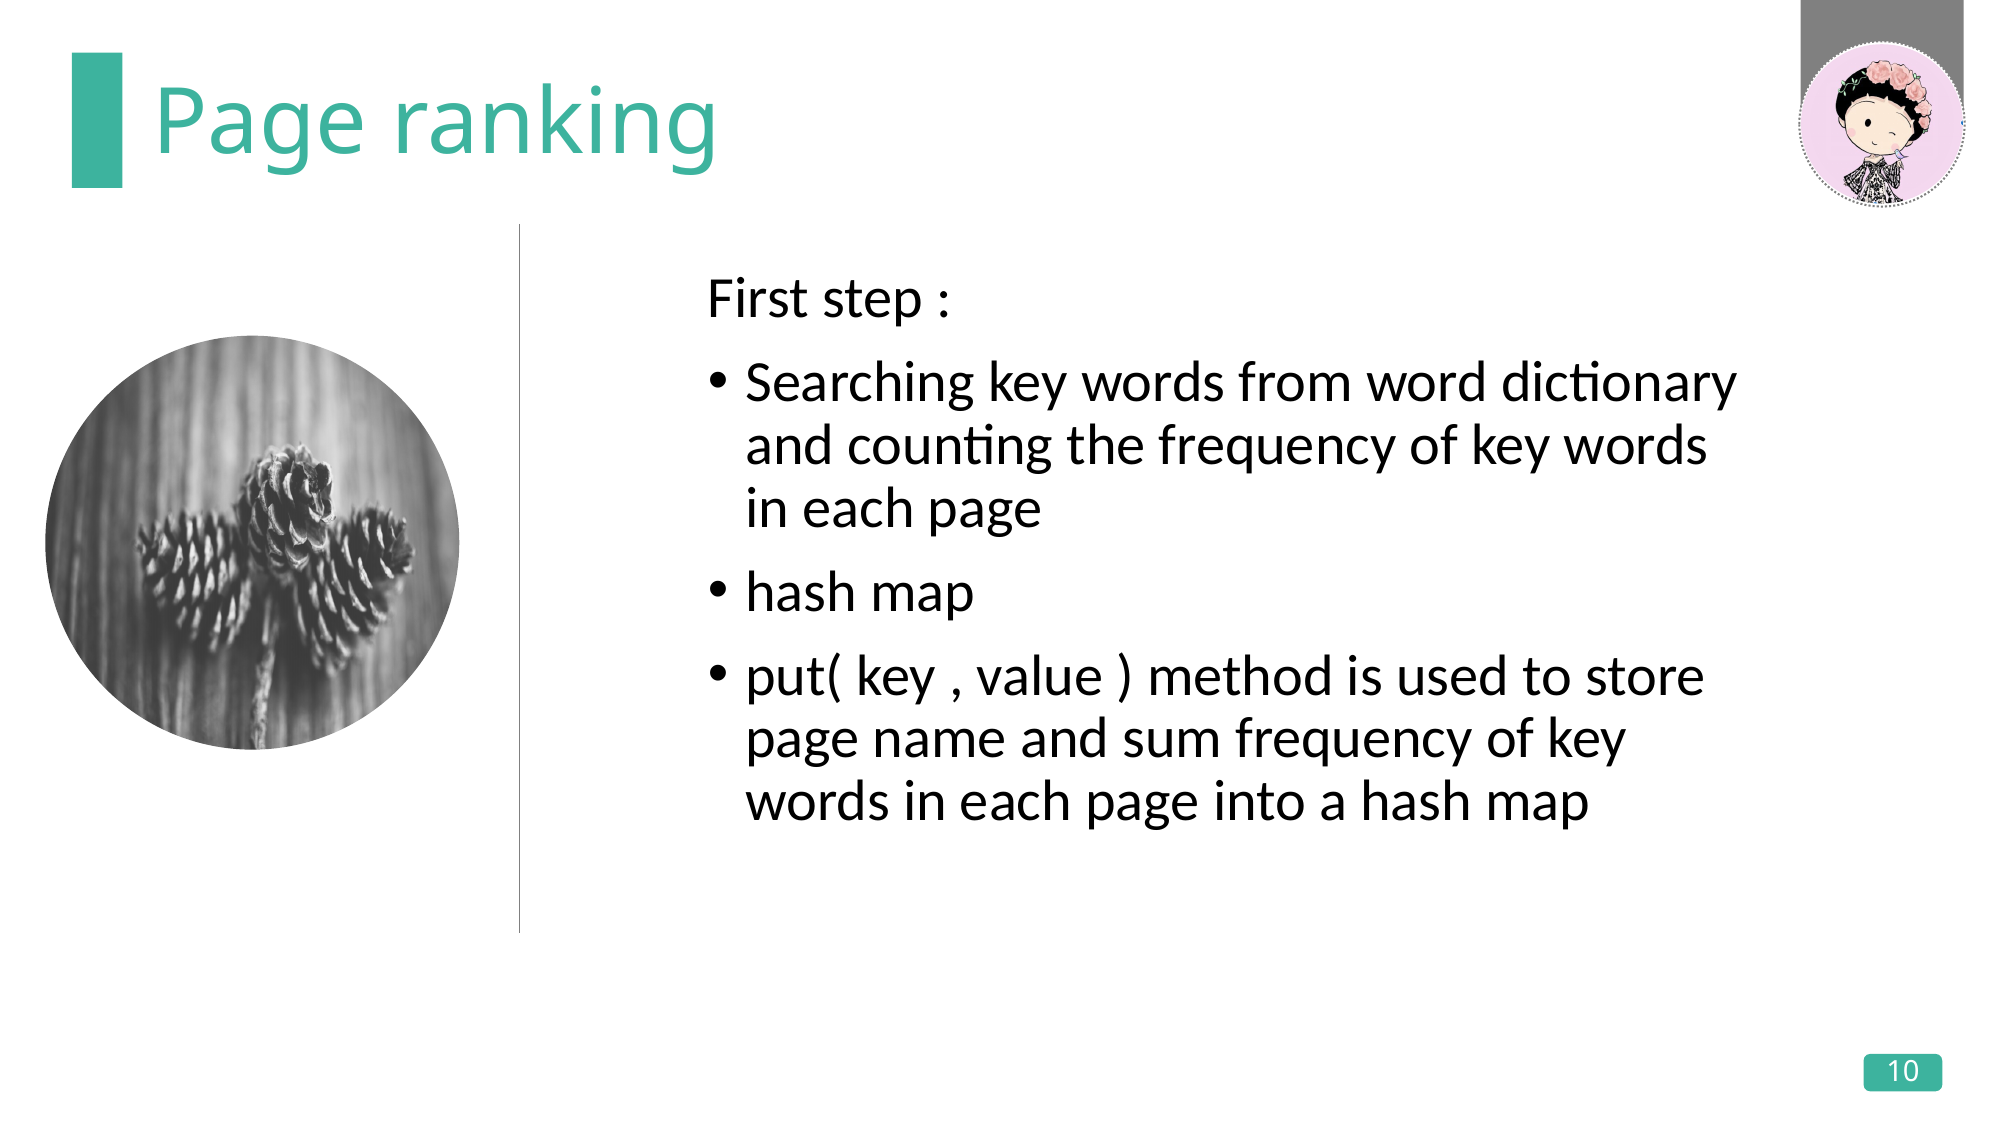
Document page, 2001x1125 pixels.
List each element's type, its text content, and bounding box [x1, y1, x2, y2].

picture [1800, 44, 1963, 204]
title Page ranking [137, 59, 1800, 188]
text_box First step : Searching key words from word dictionary and counting the frequency of key words in each page hash map put( key , value ) method is used to store page name and sum frequency of key words in each page into a hash map [693, 260, 1772, 974]
slide_number 10 [1677, 1042, 2000, 1103]
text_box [45, 223, 520, 933]
